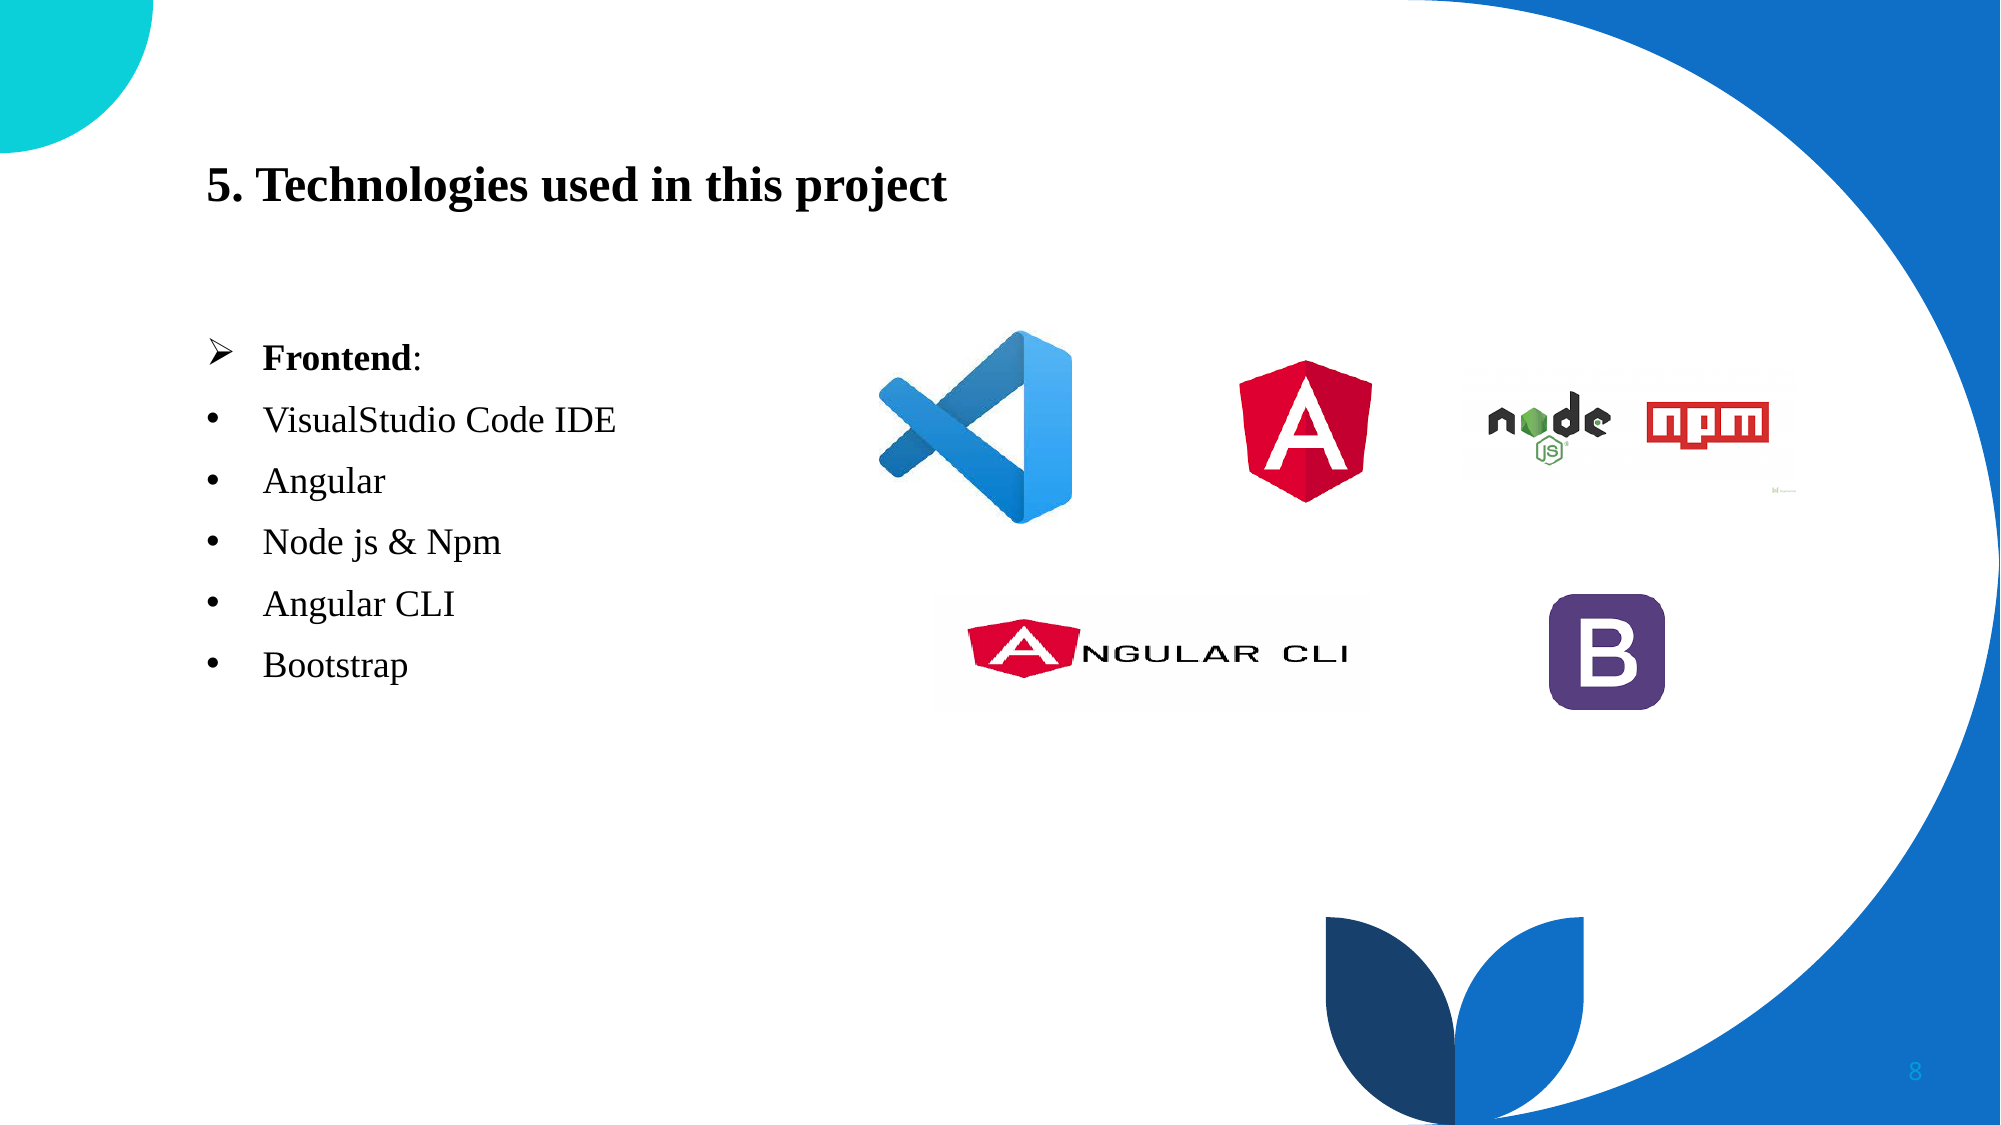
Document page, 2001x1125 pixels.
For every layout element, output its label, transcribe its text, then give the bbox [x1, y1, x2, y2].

title 5. Technologies used in this project [191, 62, 1796, 280]
picture [879, 330, 1072, 524]
picture [1510, 555, 1703, 748]
picture [1461, 362, 1796, 493]
picture [1216, 338, 1395, 517]
list Frontend: VisualStudio Code IDE Angular Node js & Npm Angular CLI Bootstrap [191, 330, 1796, 884]
picture [934, 594, 1371, 711]
slide_number 8 [1665, 1042, 1938, 1103]
